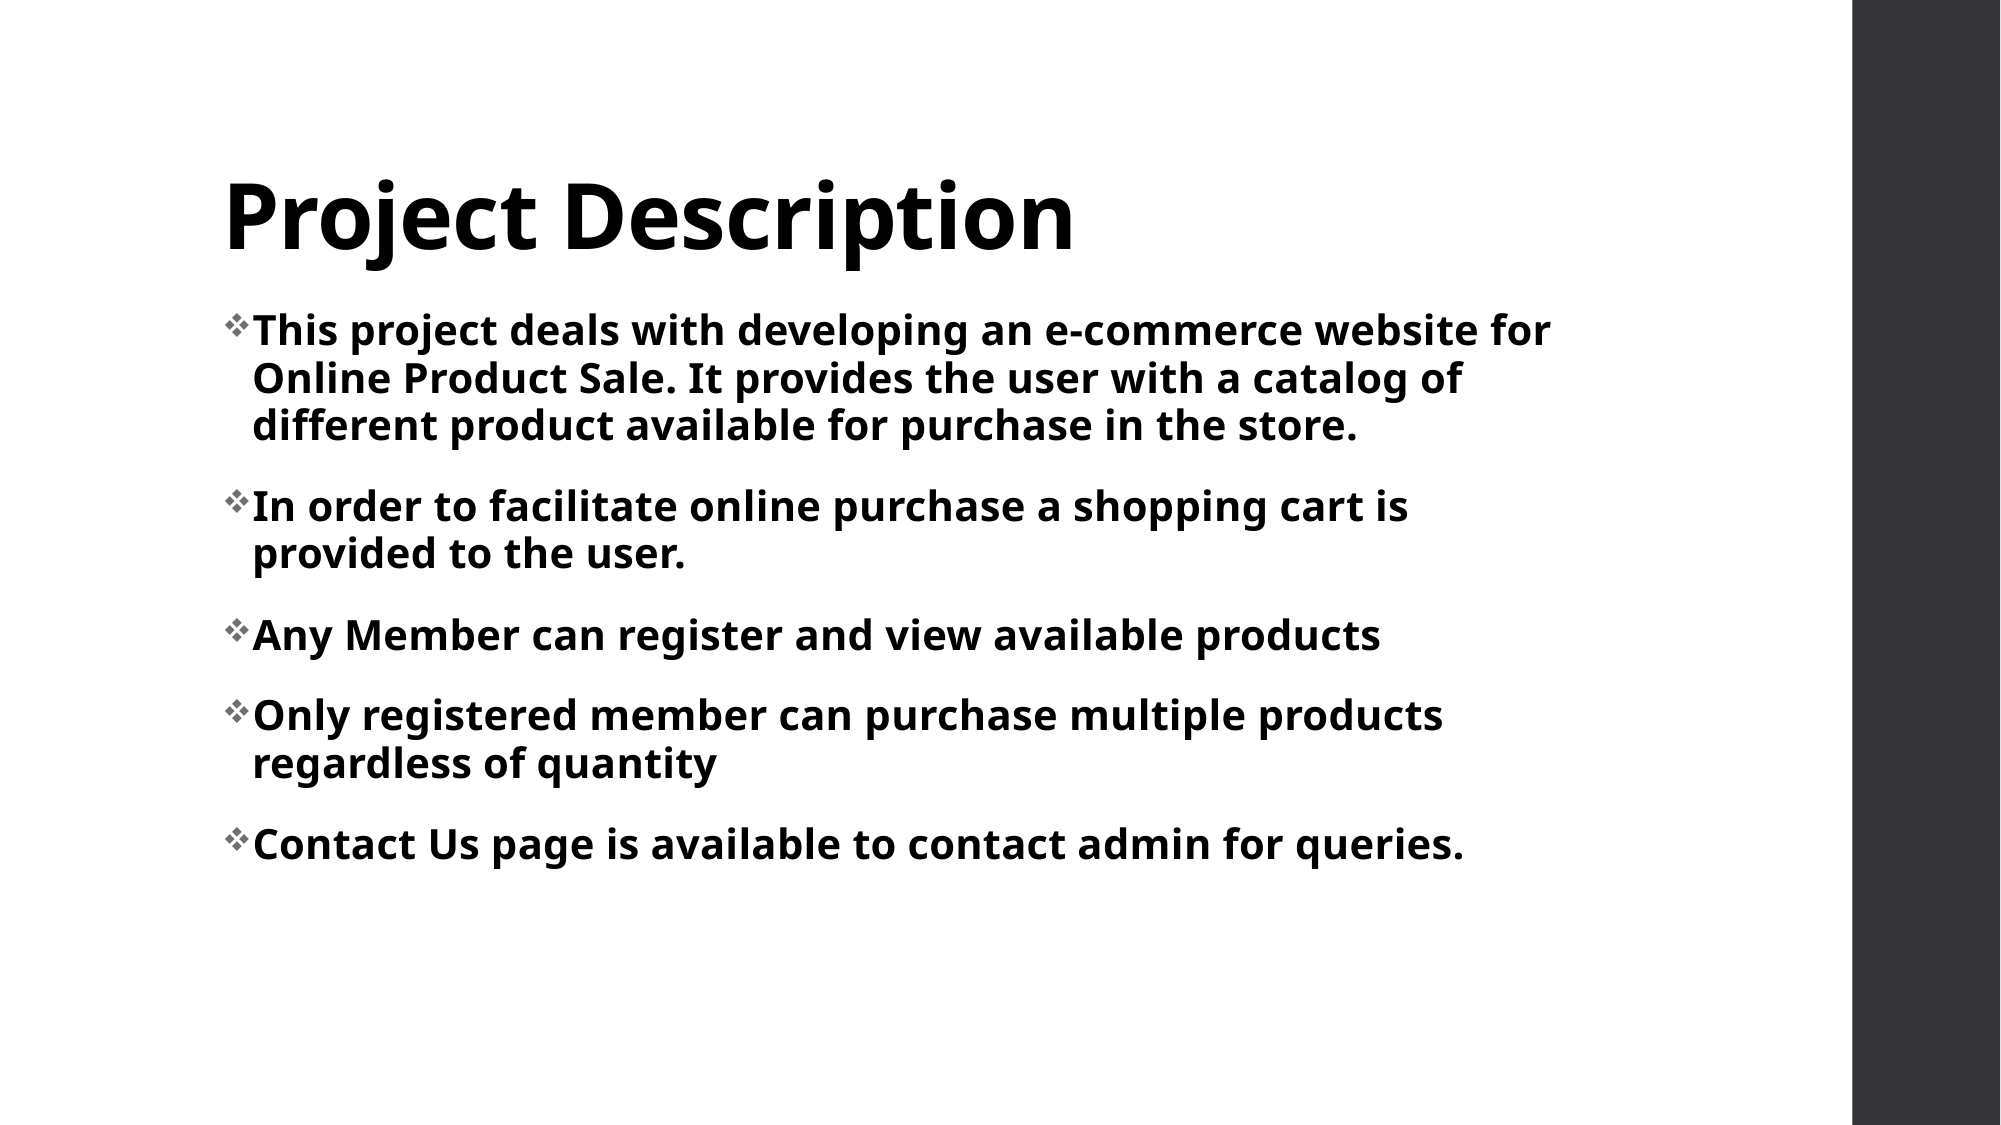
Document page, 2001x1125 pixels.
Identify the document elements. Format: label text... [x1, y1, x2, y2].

list This project deals with developing an e-commerce website for Online Product Sale. It provides the user with a catalog of different product available for purchase in the store. In order to facilitate online purchase a shopping cart is provided to the user. Any Member can register and view available products Only registered member can purchase multiple products regardless of quantity Contact Us page is available to contact admin for queries. [206, 299, 1617, 1014]
title Project Description [206, 60, 1797, 278]
